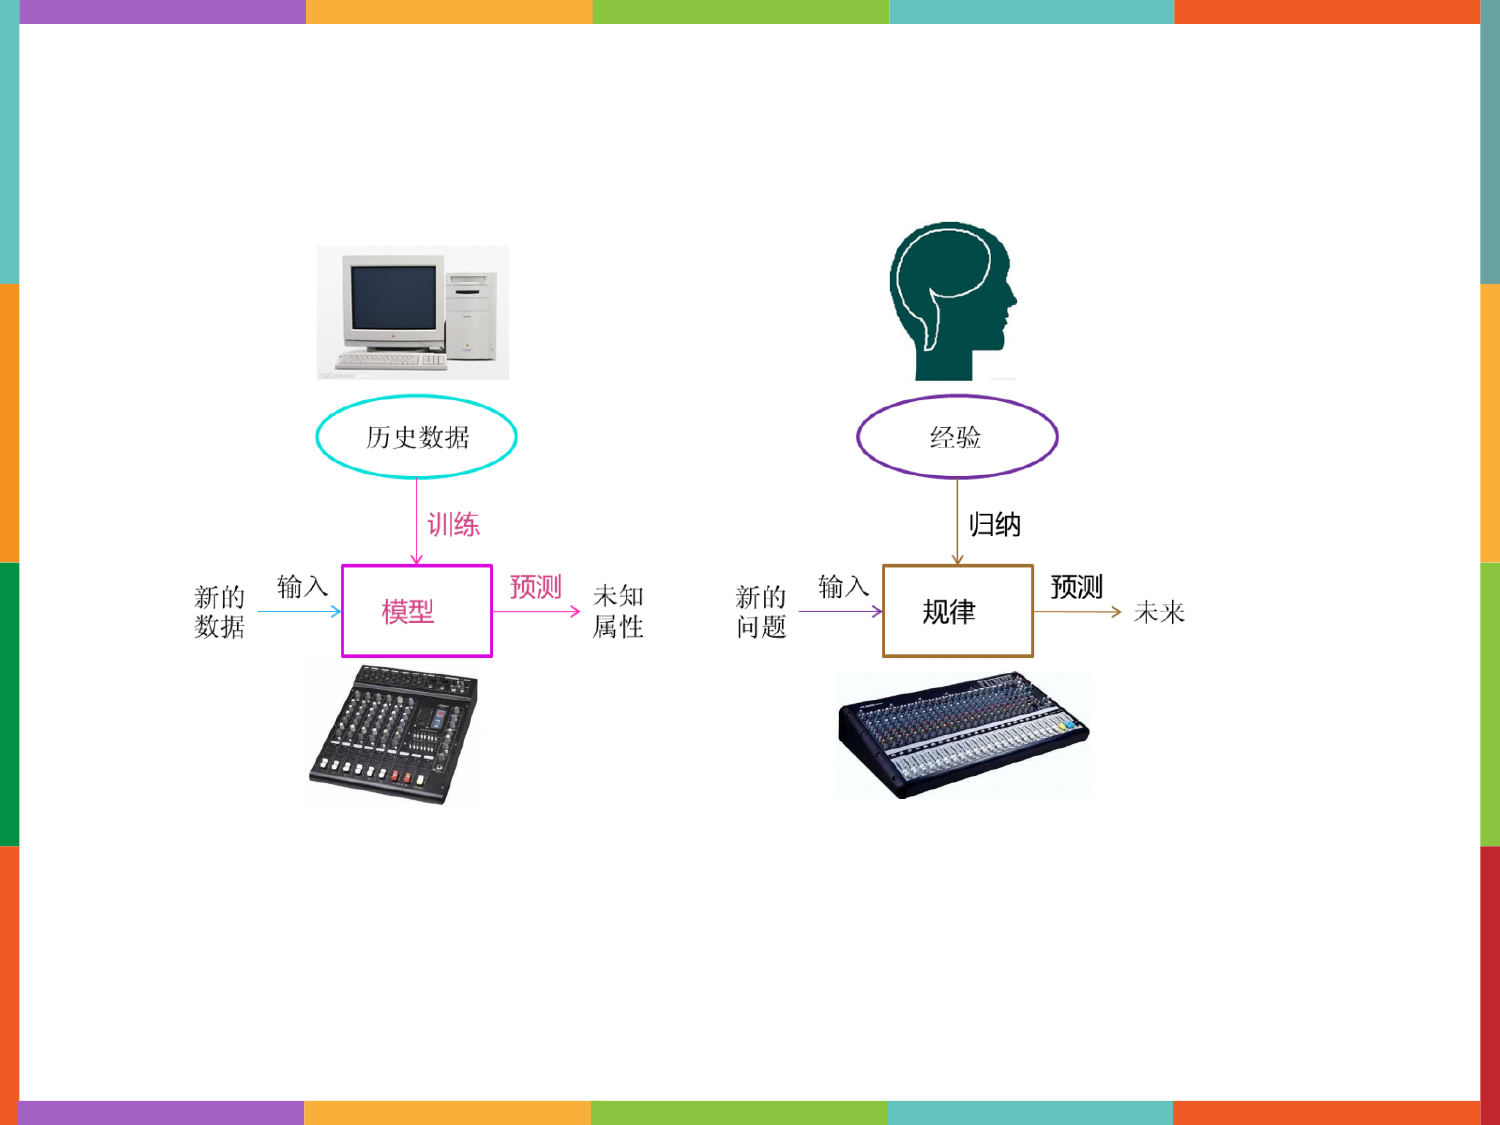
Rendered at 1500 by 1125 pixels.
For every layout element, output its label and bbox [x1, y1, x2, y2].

picture [52, 201, 1450, 824]
